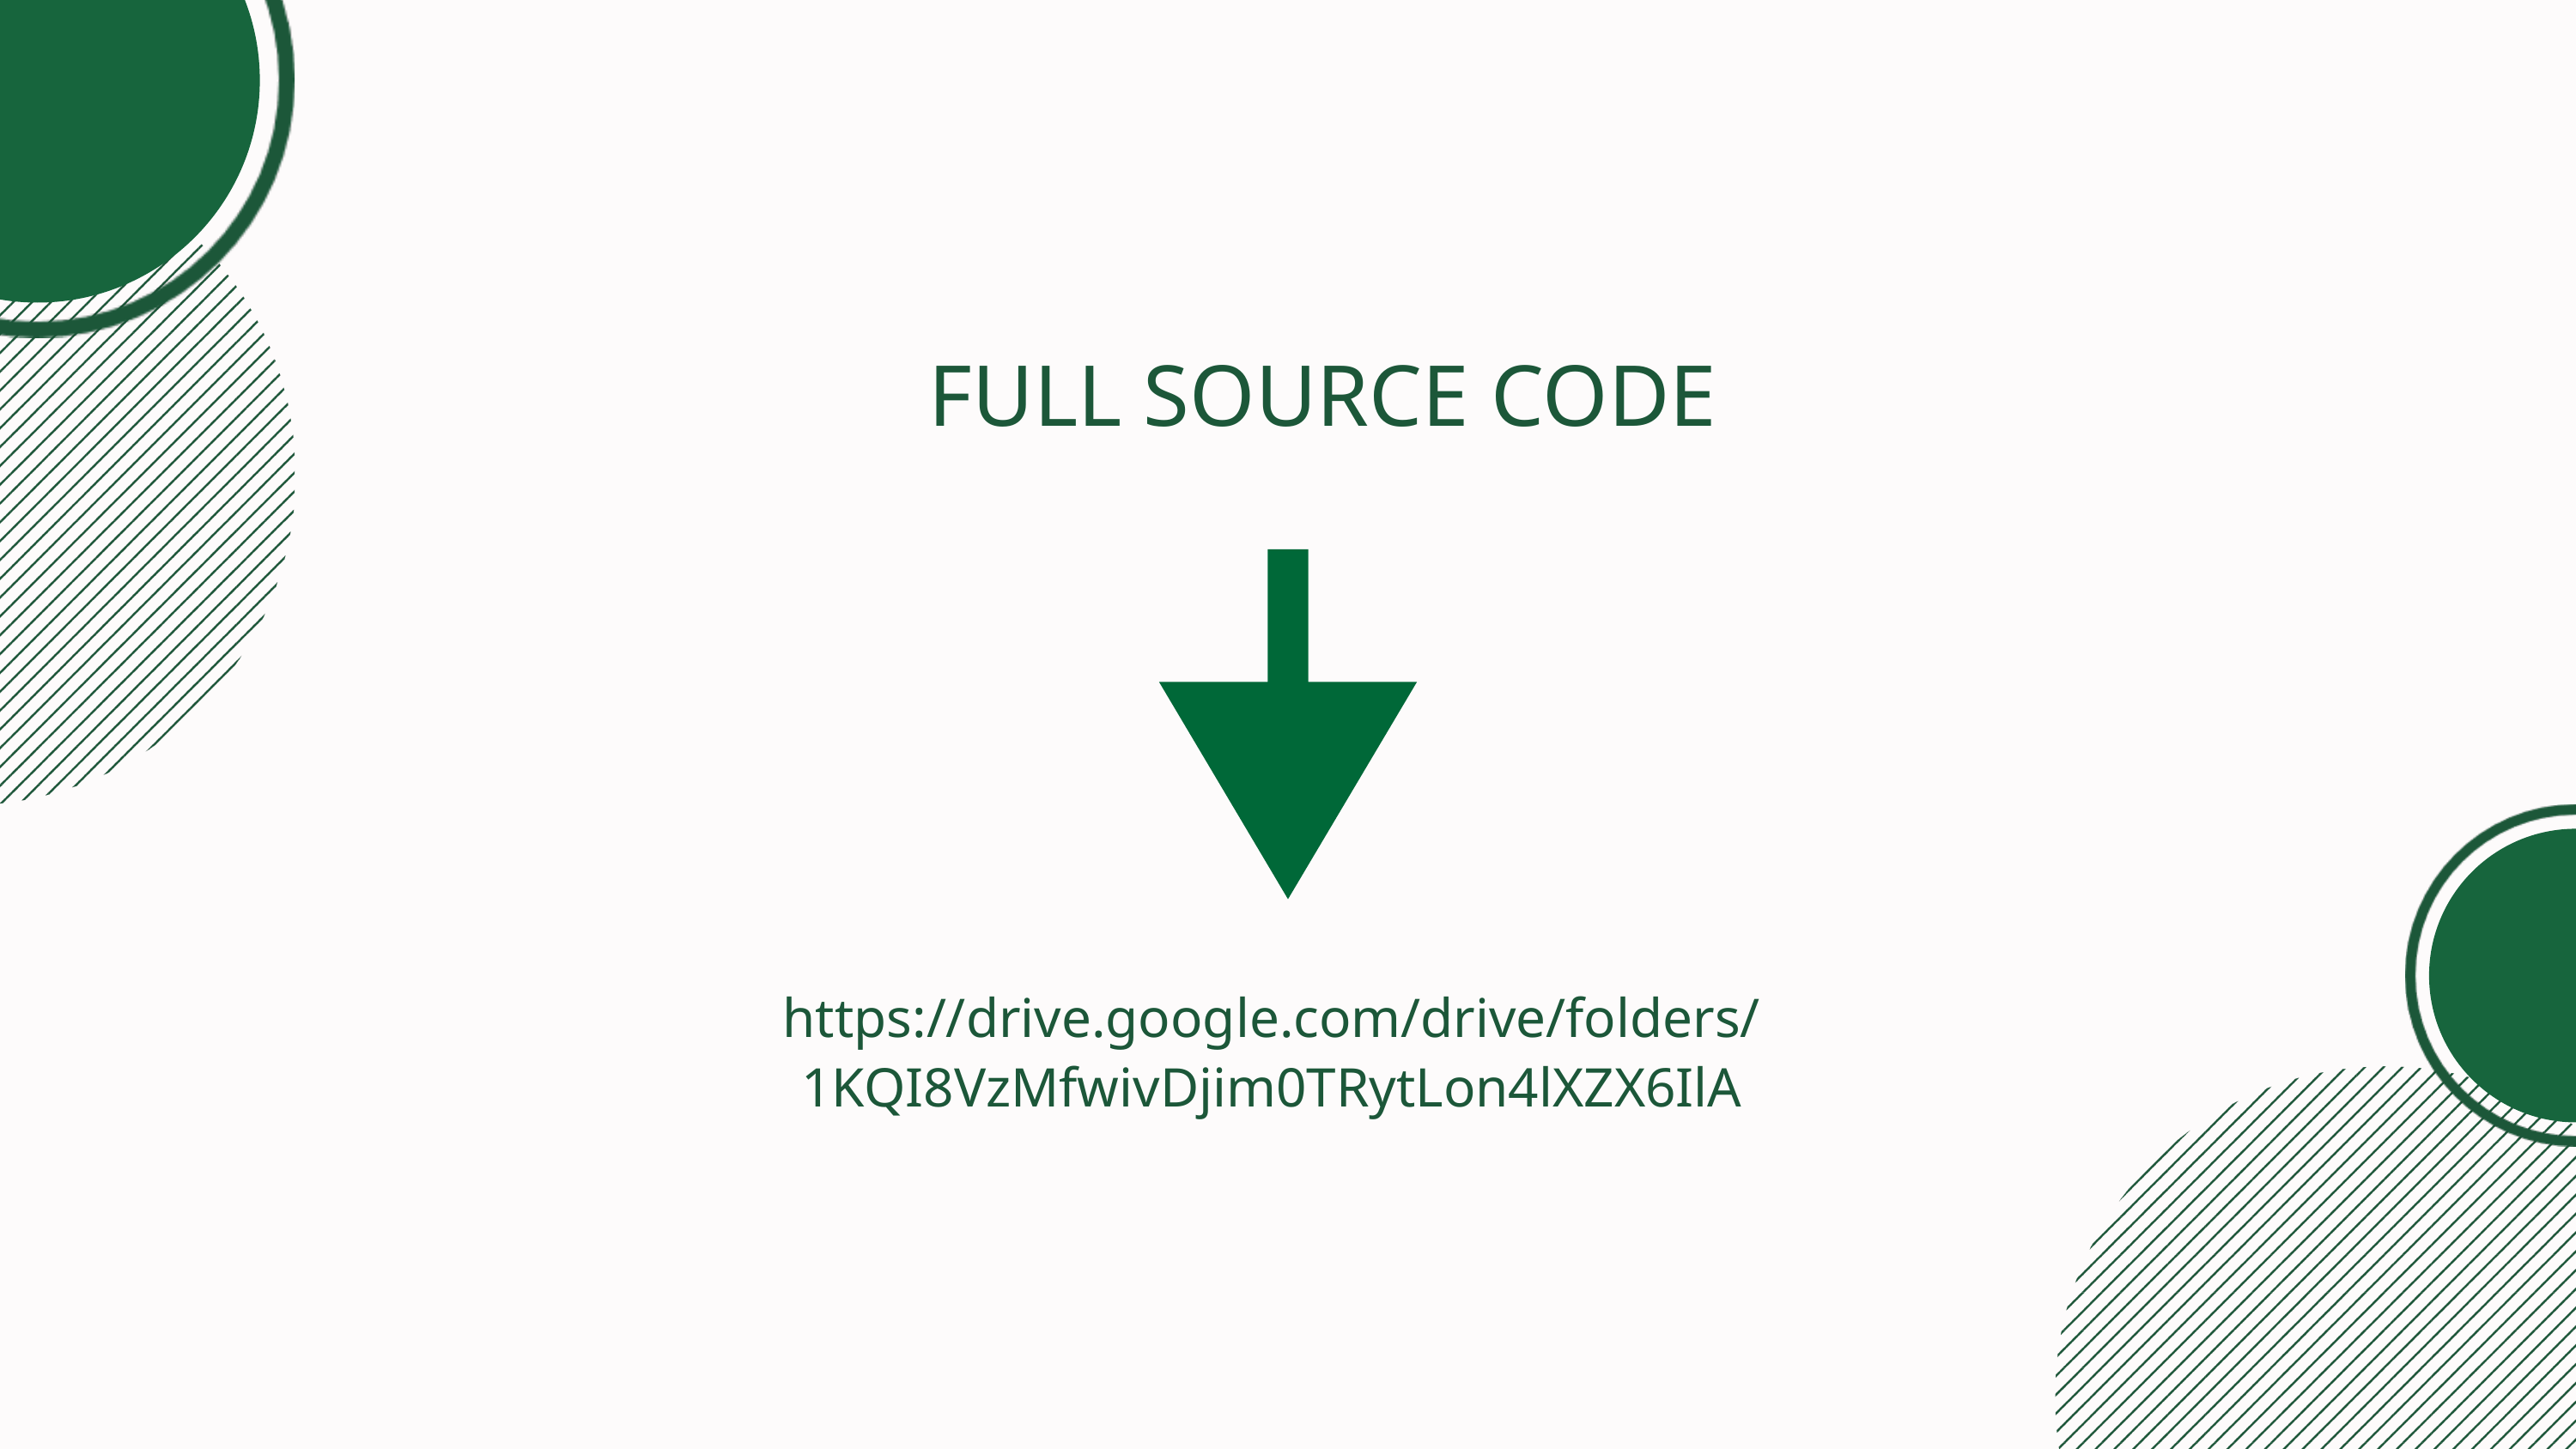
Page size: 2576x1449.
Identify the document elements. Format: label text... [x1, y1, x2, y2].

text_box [2428, 828, 2576, 1123]
text_box https://drive.google.com/drive/folders/1KQI8VzMfwivDjim0TRytLon4lXZX6IlA [686, 979, 1858, 1118]
text_box [0, 338, 295, 805]
text_box [2405, 804, 2576, 1147]
text_box [2055, 1066, 2576, 1449]
text_box [0, 0, 295, 338]
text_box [1112, 595, 1463, 854]
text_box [0, 0, 260, 303]
text_box FULL SOURCE CODE [904, 325, 1741, 444]
